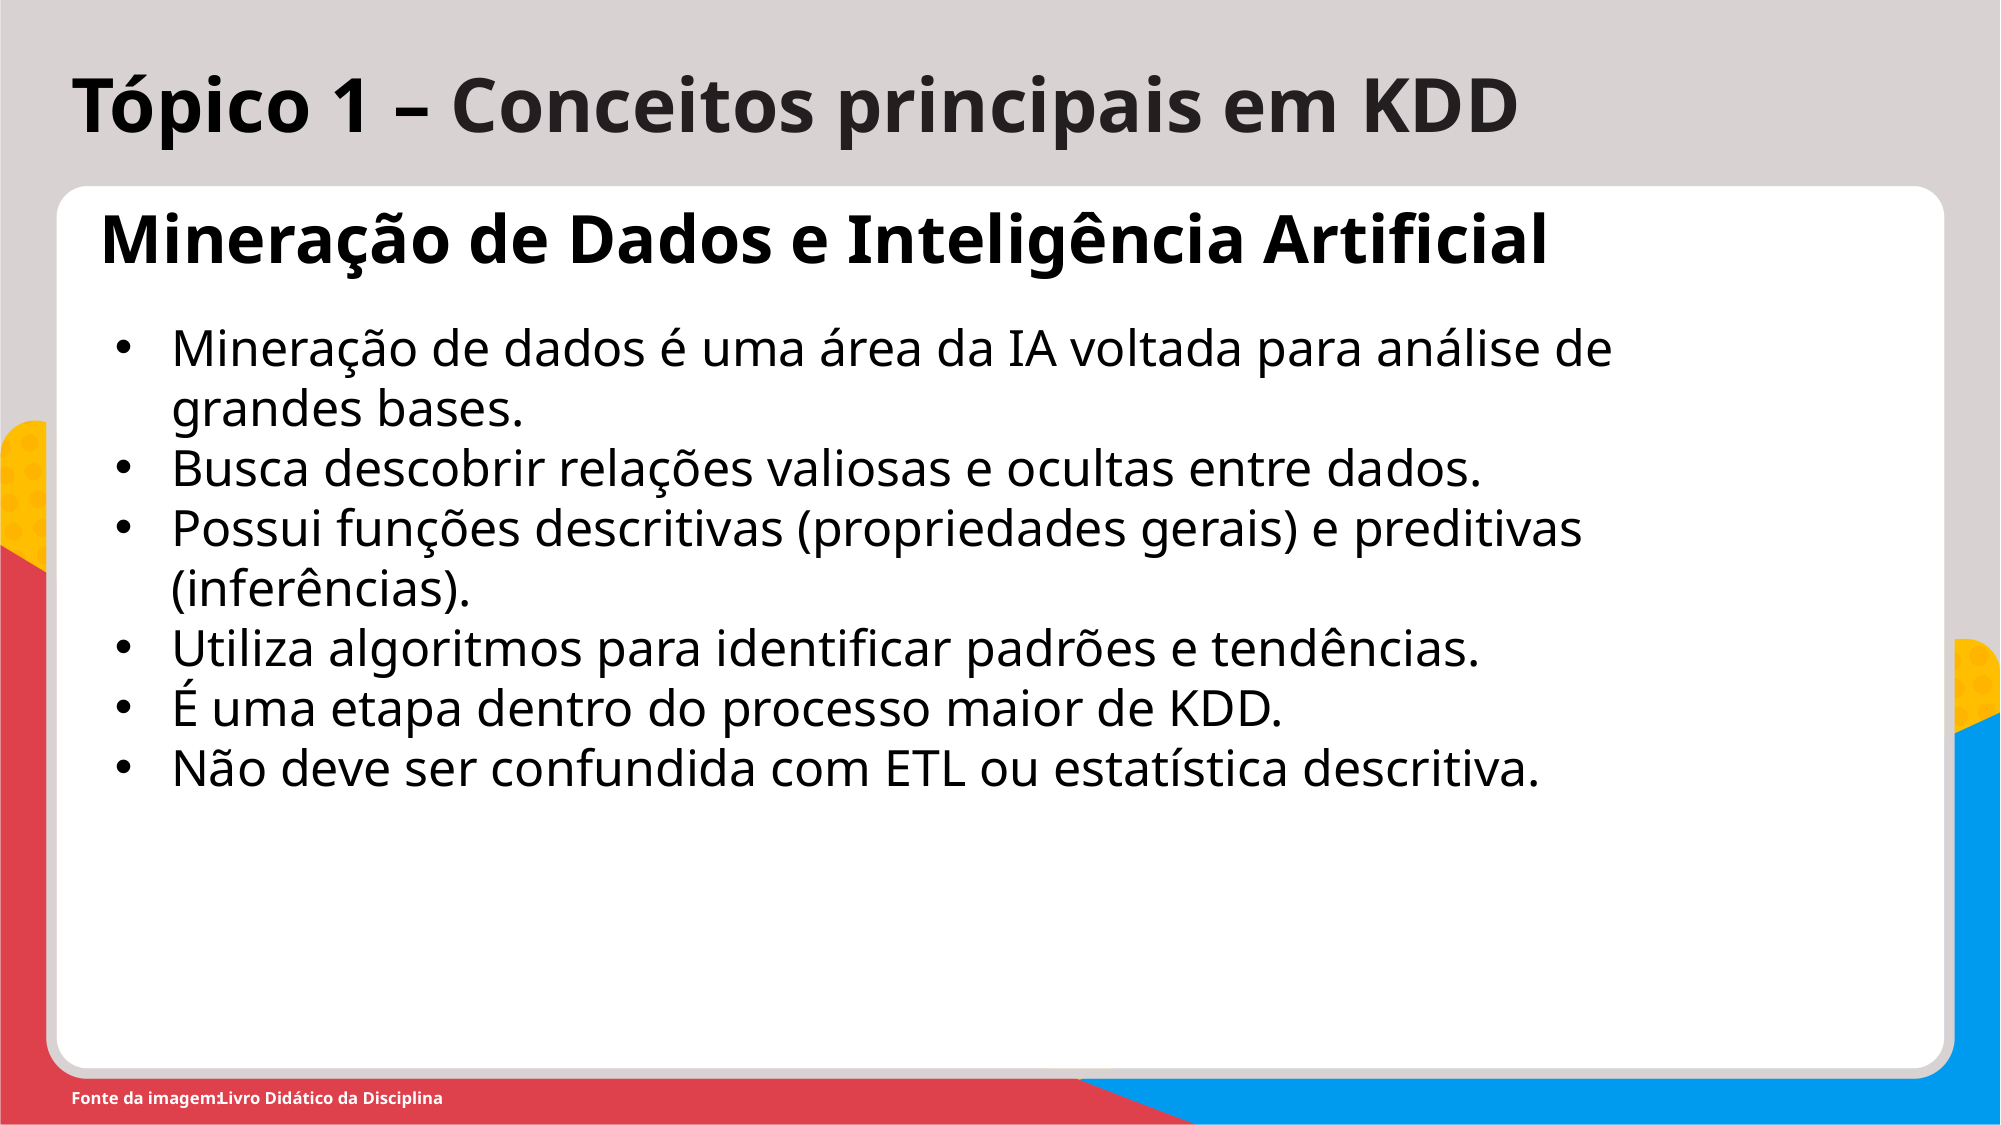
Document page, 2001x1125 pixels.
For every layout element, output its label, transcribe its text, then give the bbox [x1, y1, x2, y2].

picture [0, 0, 2000, 1125]
text_box Livro Didático da Disciplina [204, 1082, 1434, 1118]
text_box Mineração de dados é uma área da IA voltada para análise de grandes bases. Busca descobrir relações valiosas e ocultas entre dados. Possui funções descritivas (propriedades gerais) e preditivas (inferências). Utiliza algoritmos para identificar padrões e tendências. É uma etapa dentro do processo maior de KDD. Não deve ser confundida com ETL ou estatística descritiva. [99, 309, 1835, 805]
list Tópico 1 – Conceitos principais em KDD [56, 44, 1944, 173]
text_box Mineração de Dados e Inteligência Artificial [85, 198, 1800, 1011]
